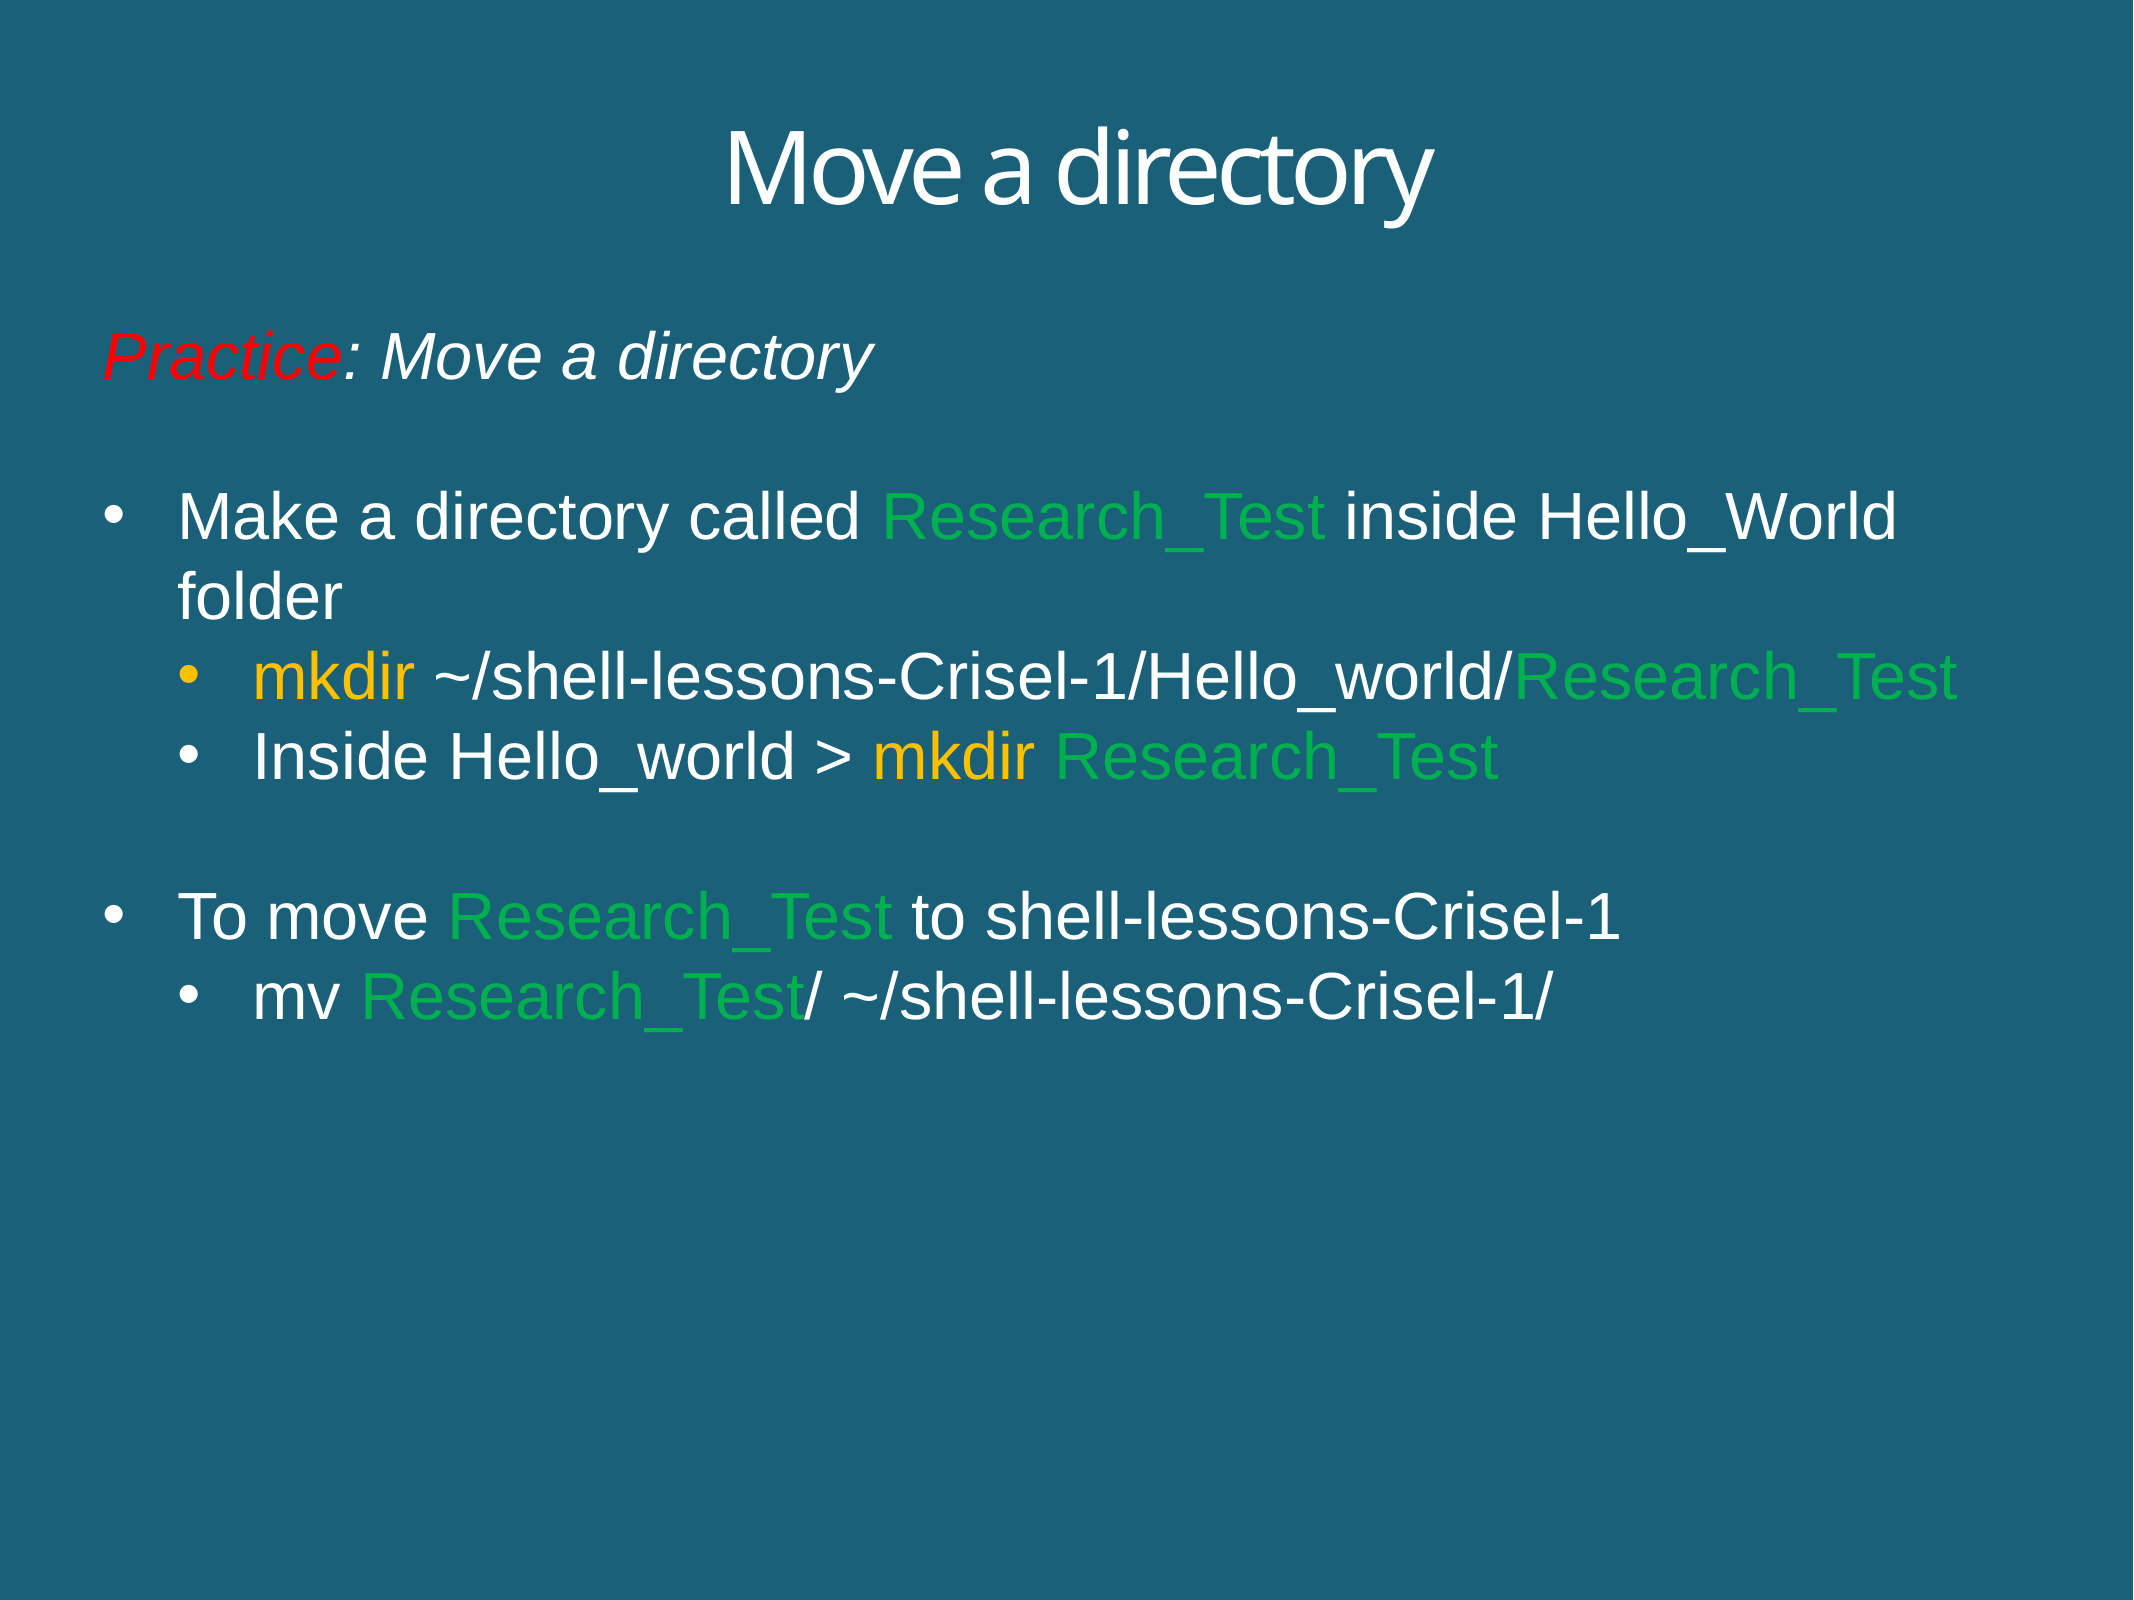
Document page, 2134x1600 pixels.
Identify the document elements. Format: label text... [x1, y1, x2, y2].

text_box Move a directory [391, 99, 1759, 225]
text_box Practice: Move a directory Make a directory called Research_Test inside Hello_World folder mkdir ~/shell-lessons-Crisel-1/Hello_world/Research_Test Inside Hello_world > mkdir Research_Test To move Research_Test to shell-lessons-Crisel-1 mv Research_Test/ ~/shell-lessons-Crisel-1/ [87, 225, 2063, 1041]
